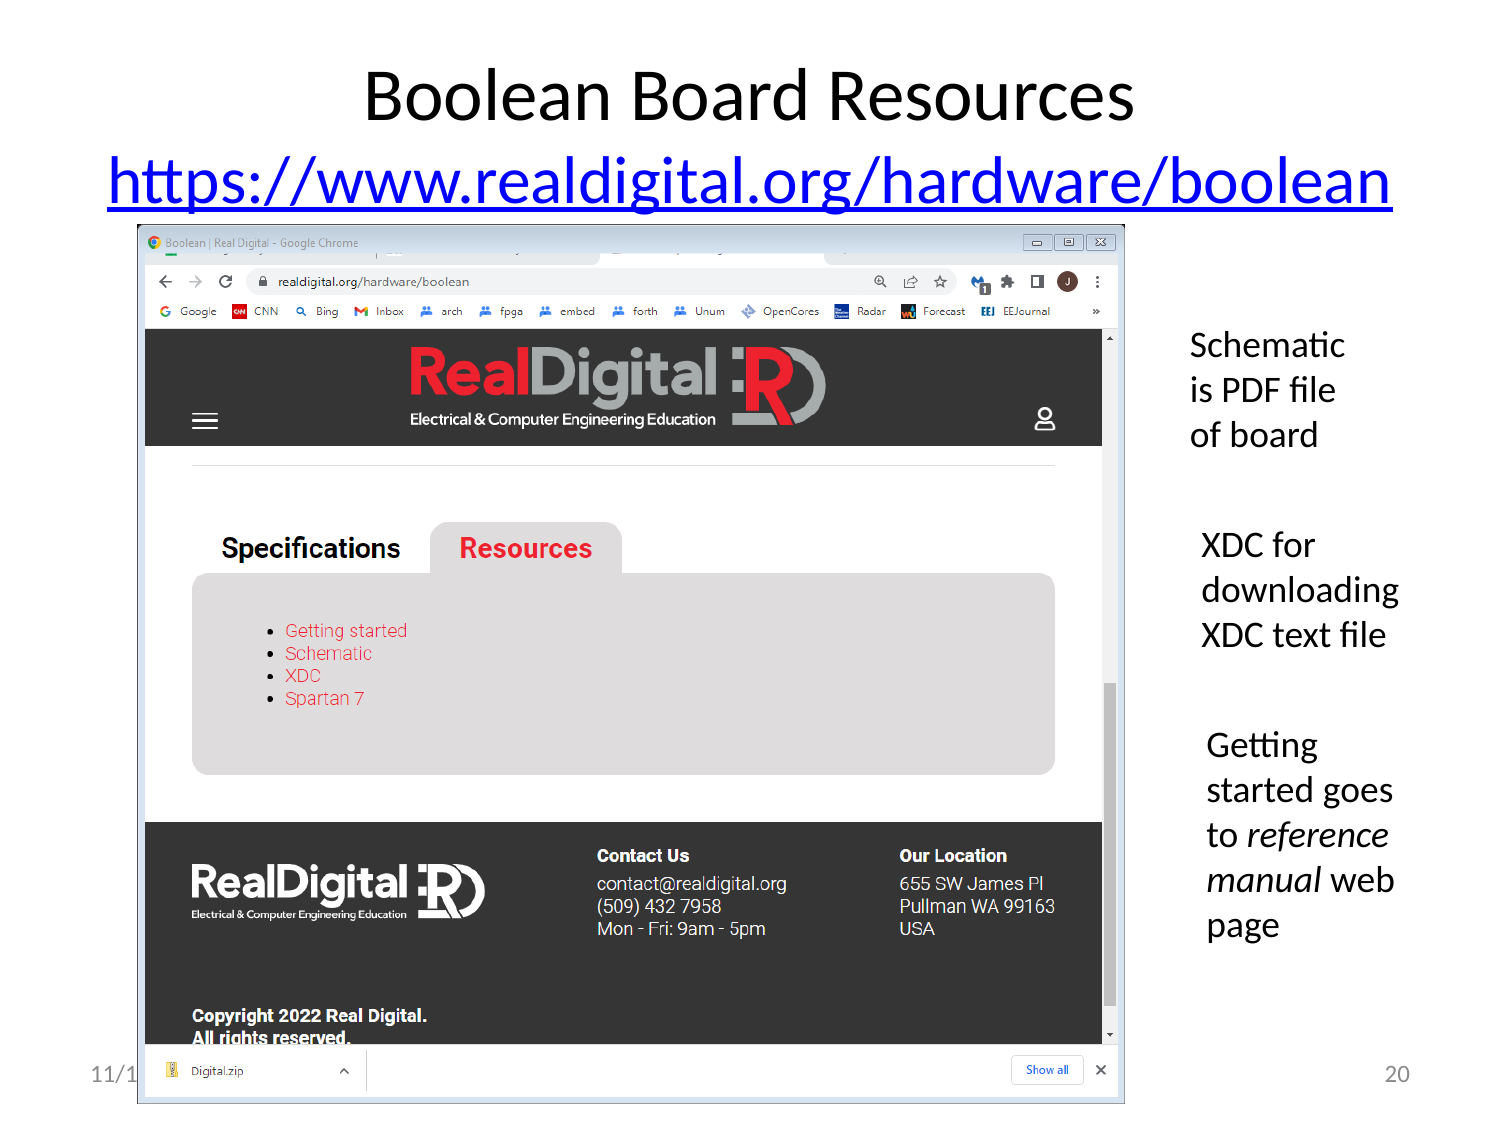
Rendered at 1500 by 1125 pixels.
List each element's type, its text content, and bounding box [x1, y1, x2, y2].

title Boolean Board Resources https://www.realdigital.org/hardware/boolean [75, 37, 1425, 225]
text_box Schematic is PDF file of board [1174, 312, 1388, 463]
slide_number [75, 1042, 132, 1103]
slide_number 20 [1129, 1042, 1425, 1103]
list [137, 224, 1126, 1104]
text_box XDC for downloading XDC text file [1186, 512, 1425, 663]
text_box Getting started goes to reference manual web page [1191, 712, 1442, 953]
